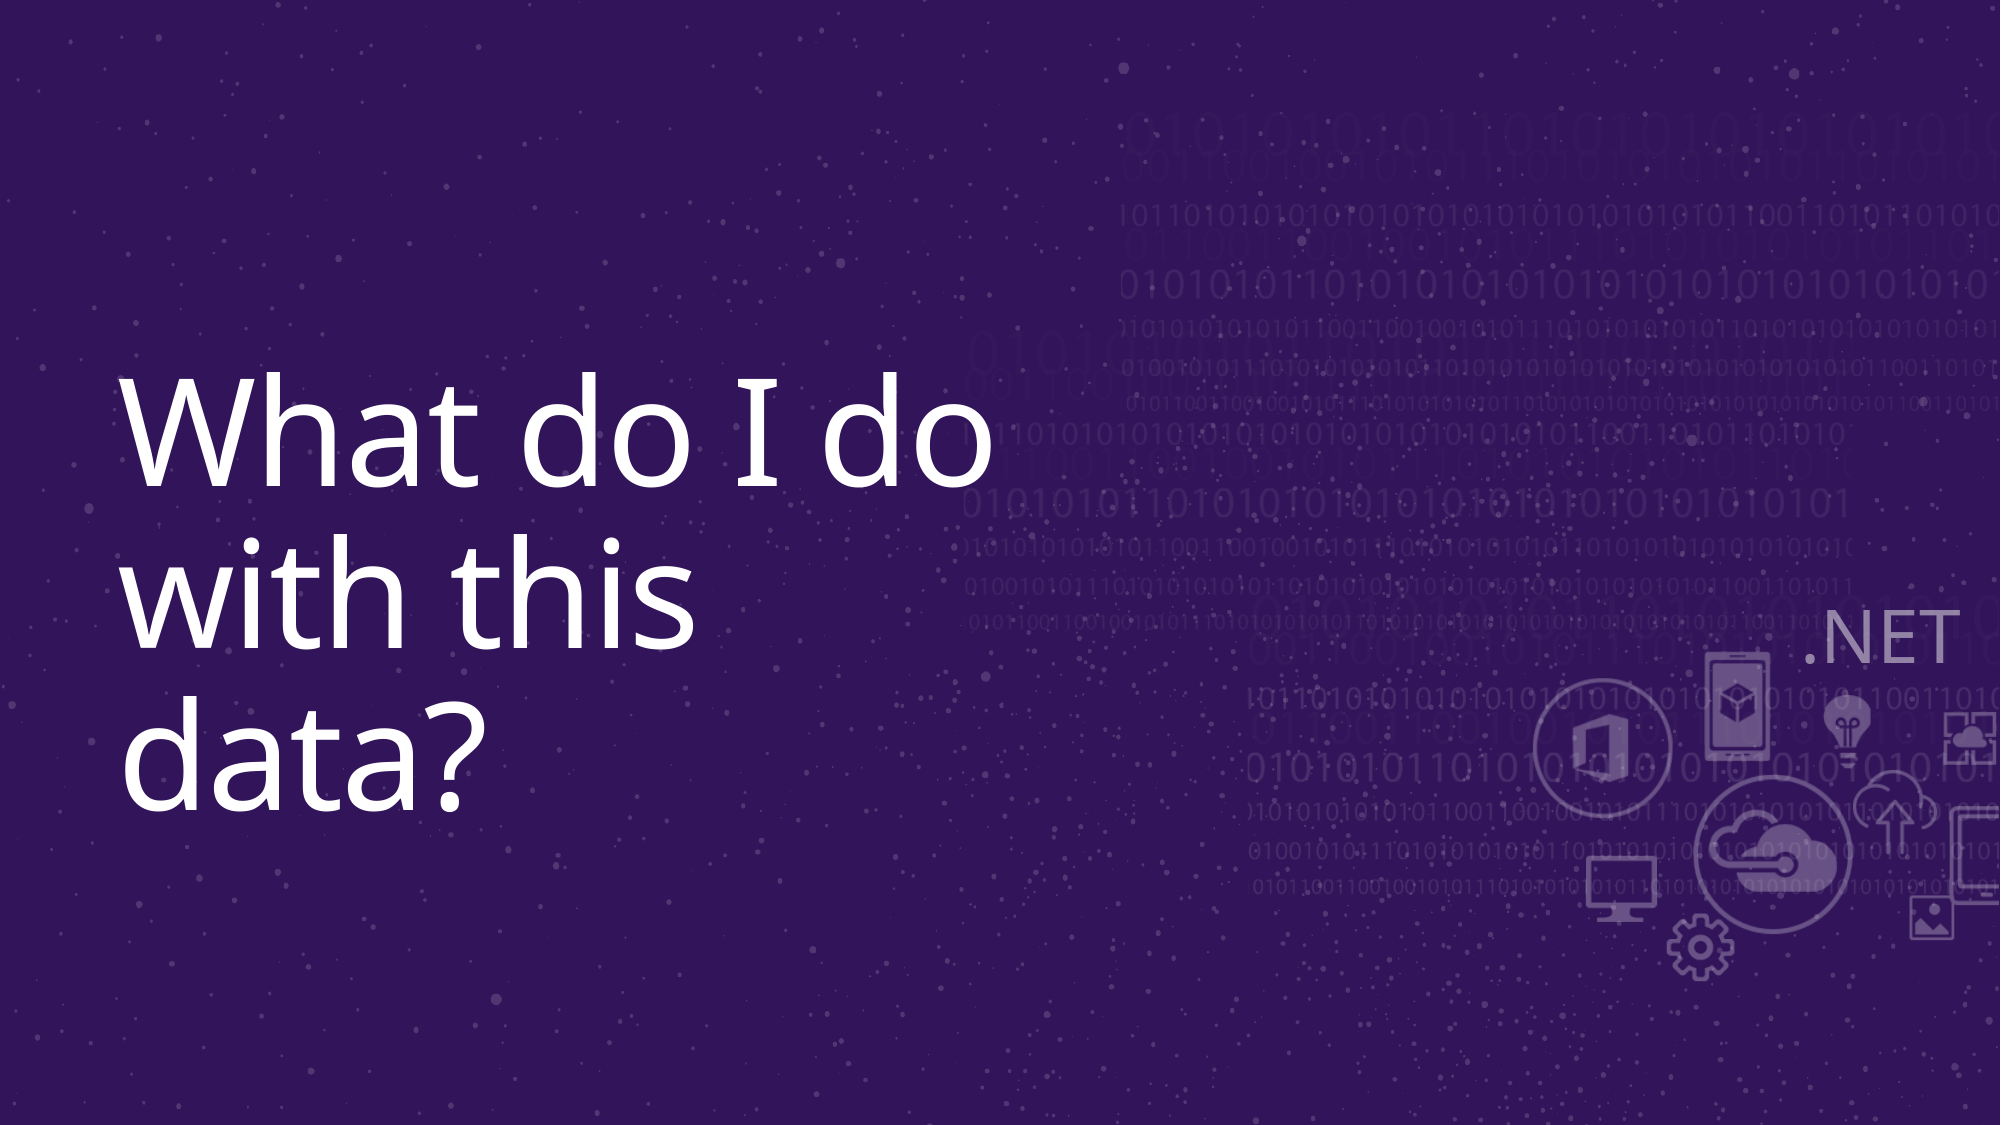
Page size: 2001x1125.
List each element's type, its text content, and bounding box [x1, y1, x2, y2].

title What do I do with this data? [93, 341, 1070, 536]
picture [1, 0, 1999, 1125]
